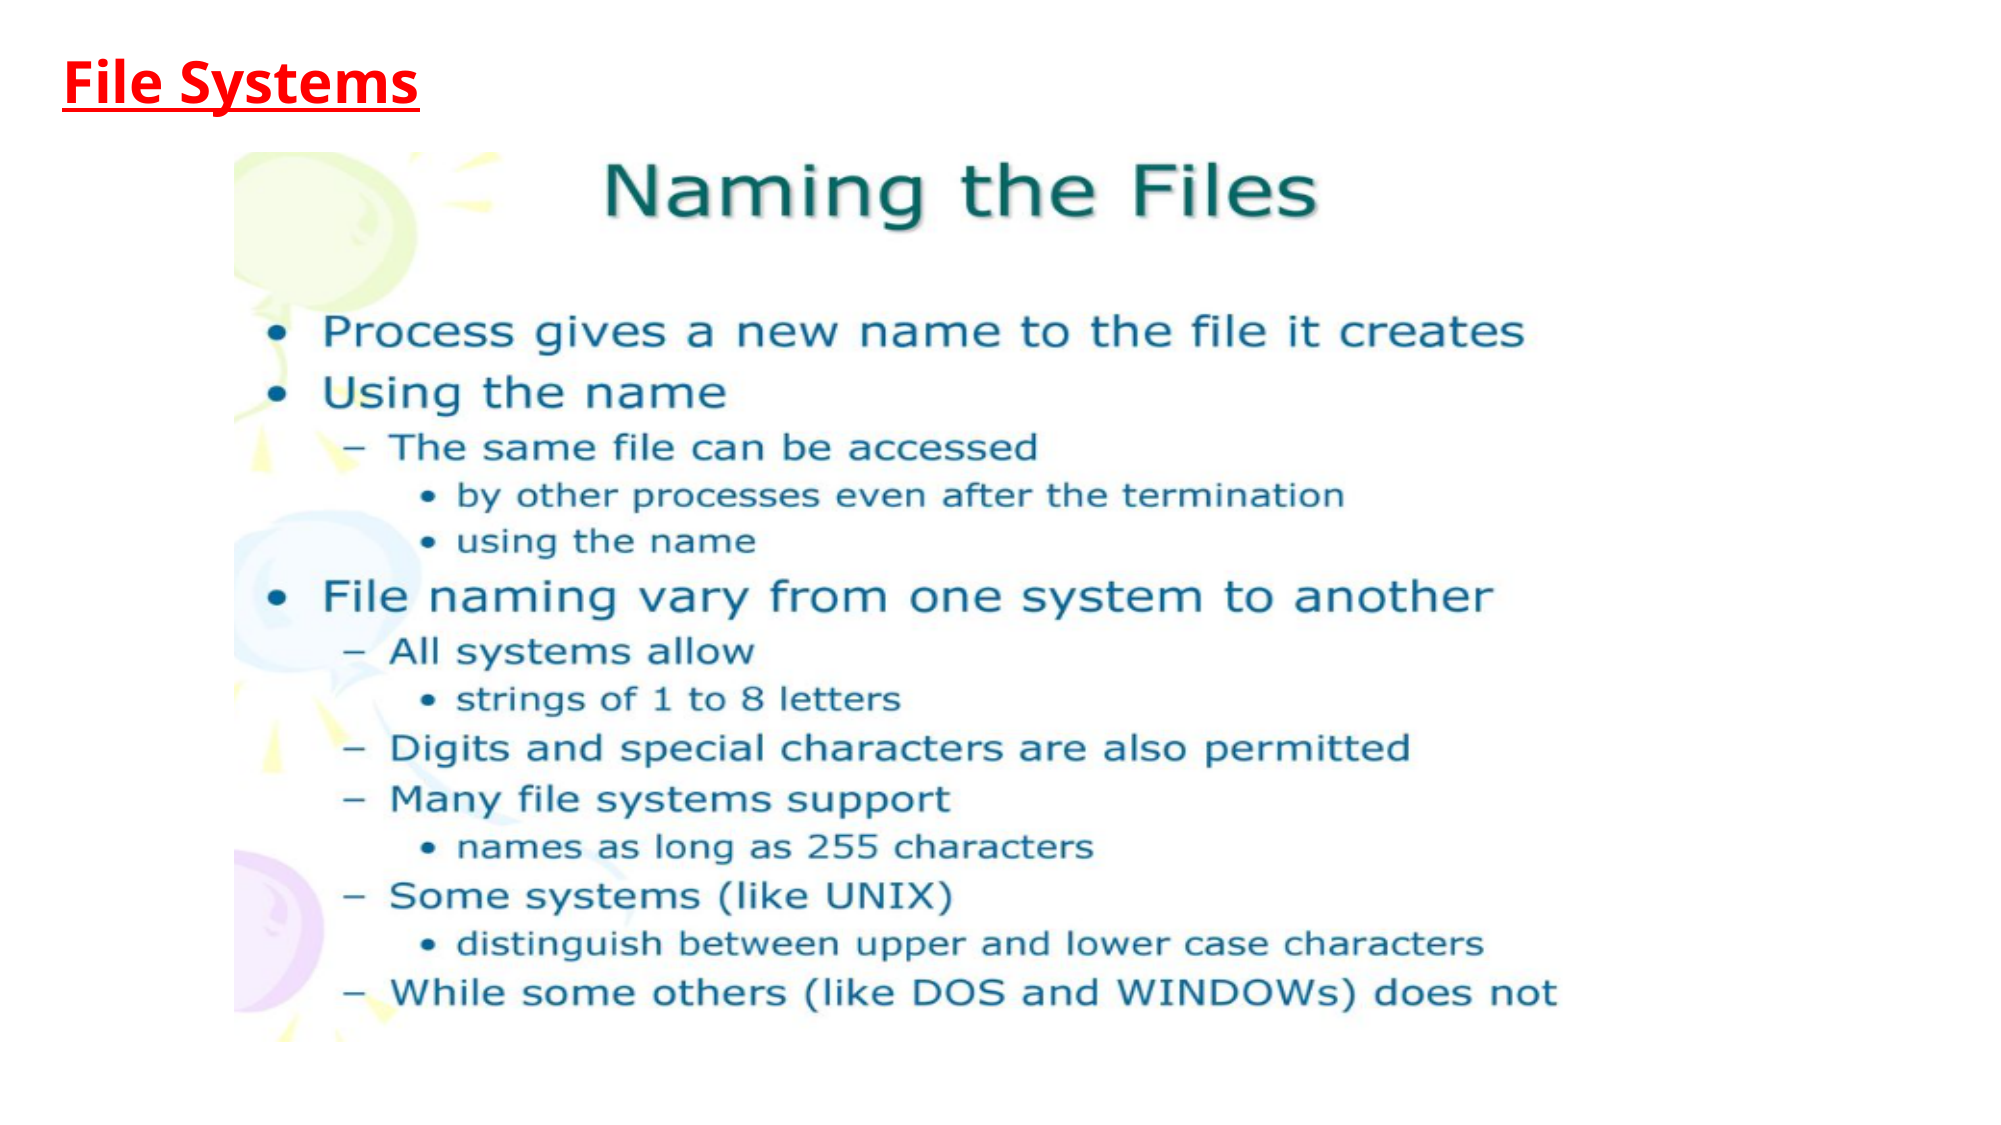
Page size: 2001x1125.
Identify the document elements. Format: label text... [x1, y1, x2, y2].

text_box File Systems [47, 37, 1048, 123]
picture [234, 152, 1659, 1042]
